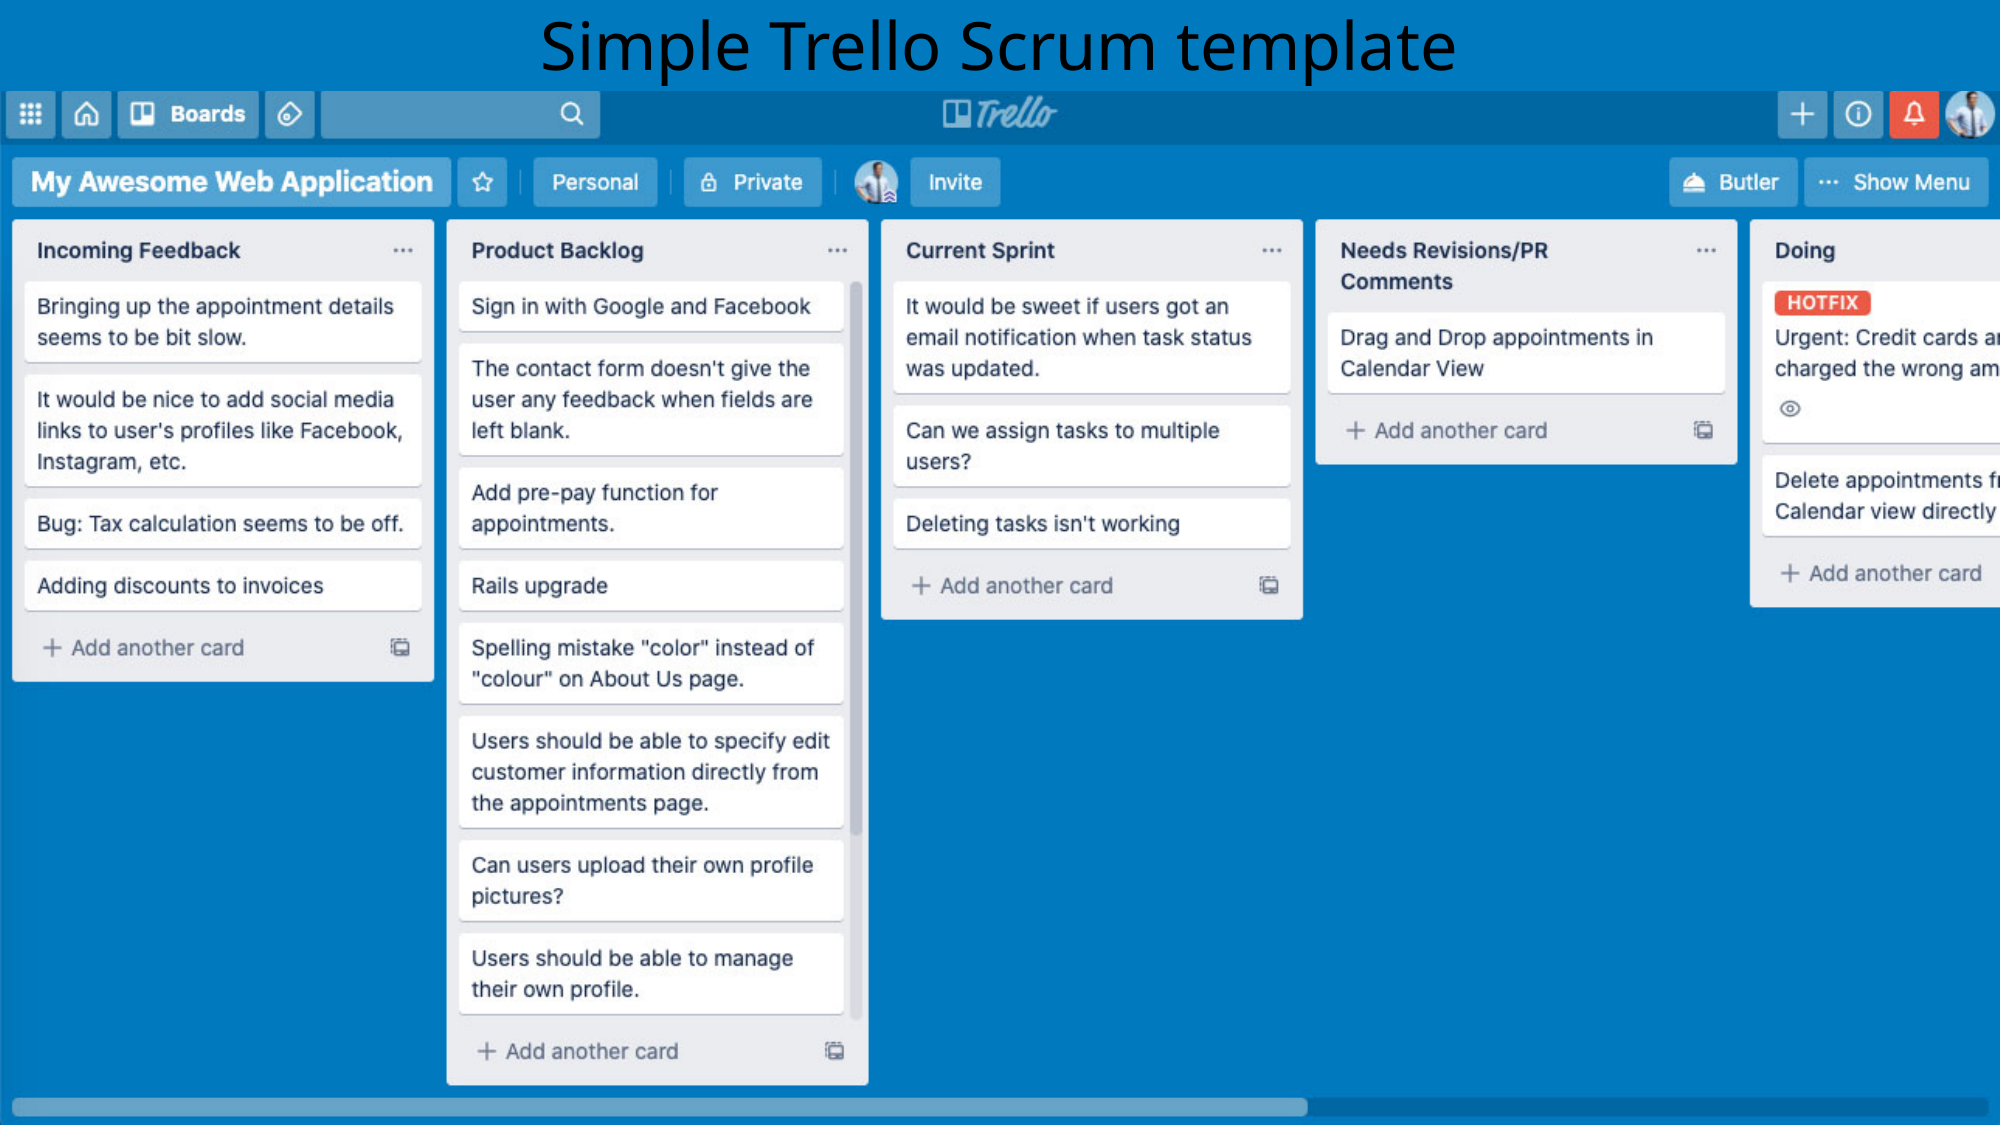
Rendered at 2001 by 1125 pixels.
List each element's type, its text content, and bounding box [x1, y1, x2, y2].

picture [0, 83, 2000, 1125]
text_box Simple Trello Scrum template [0, 0, 2000, 83]
